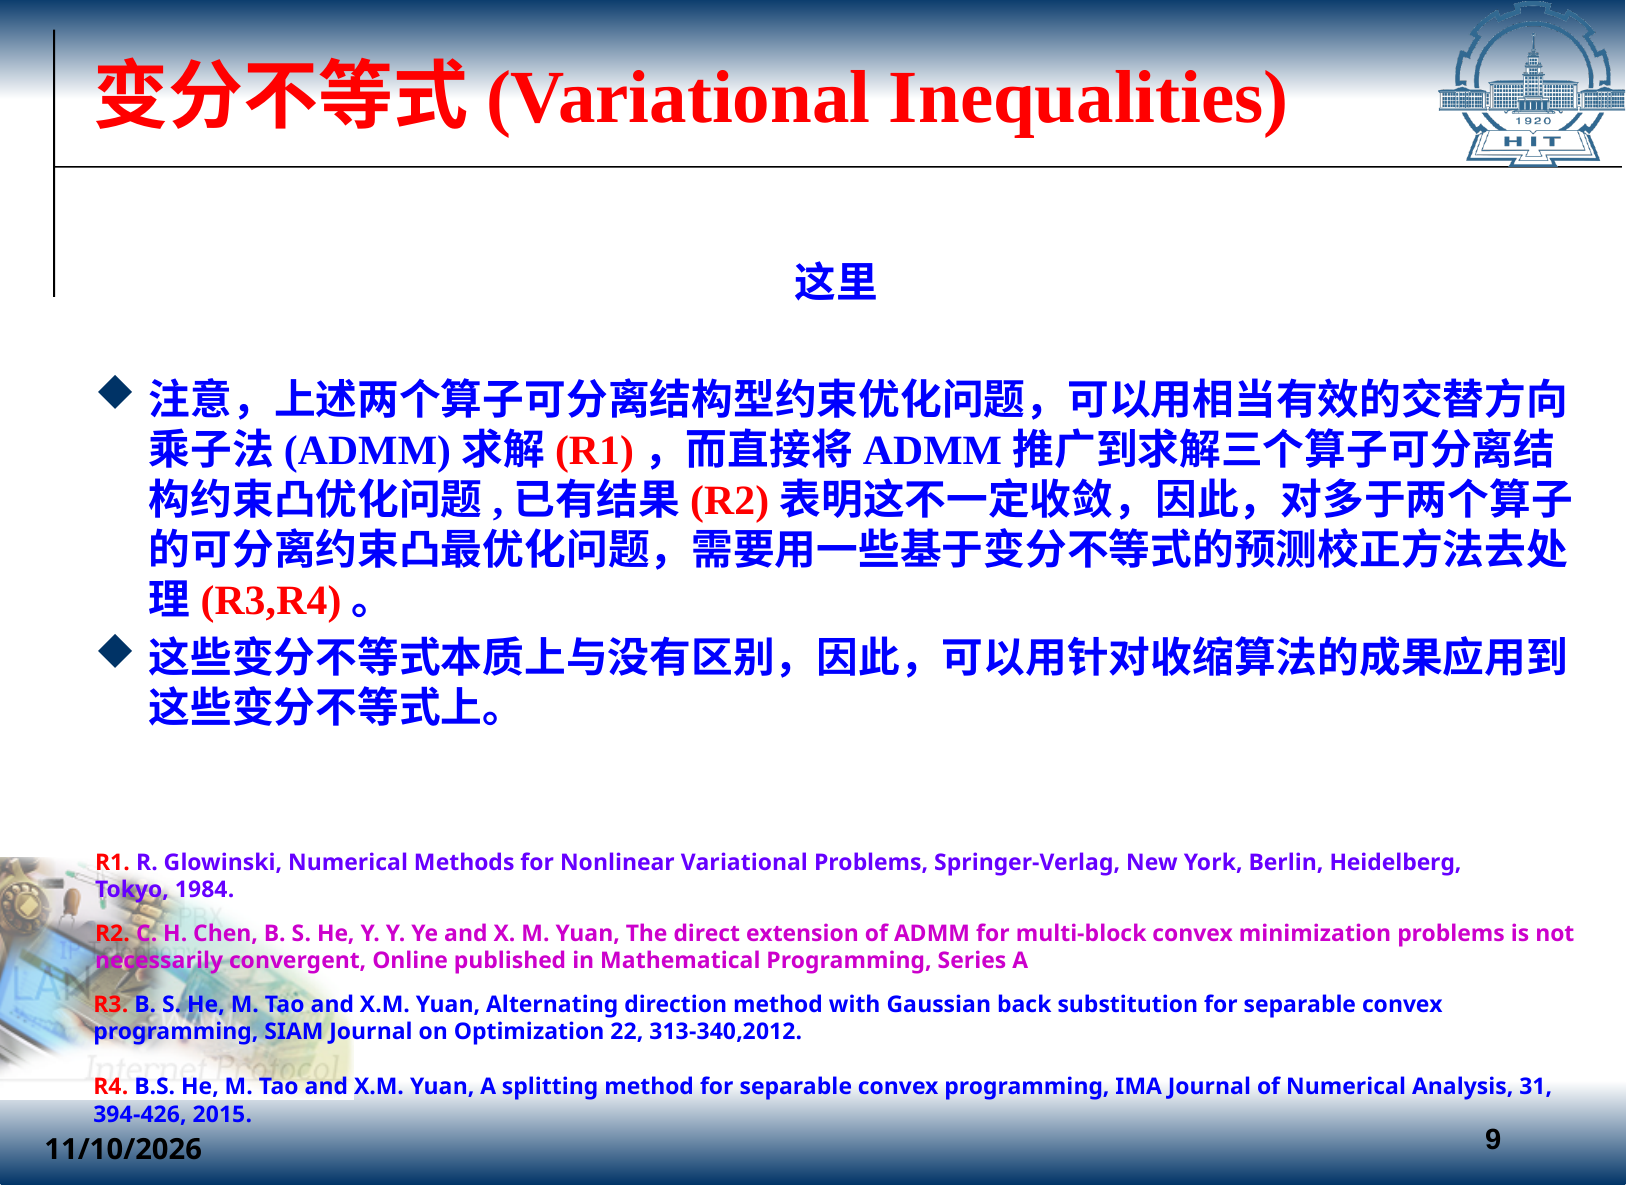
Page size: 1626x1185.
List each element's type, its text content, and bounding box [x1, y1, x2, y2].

picture [1438, 1, 1626, 167]
picture [0, 857, 354, 1100]
text_box R3. B. S. He, M. Tao and X.M. Yuan, Alternating direction method with Gaussian back substitution for separable convex programming, SIAM Journal on Optimization 22, 313-340,2012. R4. B.S. He, M. Tao and X.M. Yuan, A splitting method for separable convex programming, IMA Journal of Numerical Analysis, 31, 394-426, 2015. [78, 981, 1594, 1134]
text_box R1. R. Glowinski, Numerical Methods for Nonlinear Variational Problems, Springer-Verlag, New York, Berlin, Heidelberg, Tokyo, 1984. [80, 840, 1498, 910]
title 变分不等式(Variational Inequalities) [78, 29, 1498, 155]
text_box R2. C. H. Chen, B. S. He, Y. Y. Ye and X. M. Yuan, The direct extension of ADMM for multi-block convex minimization problems is not necessarily convergent, Online published in Mathematical Programming, Series A [80, 911, 1594, 981]
